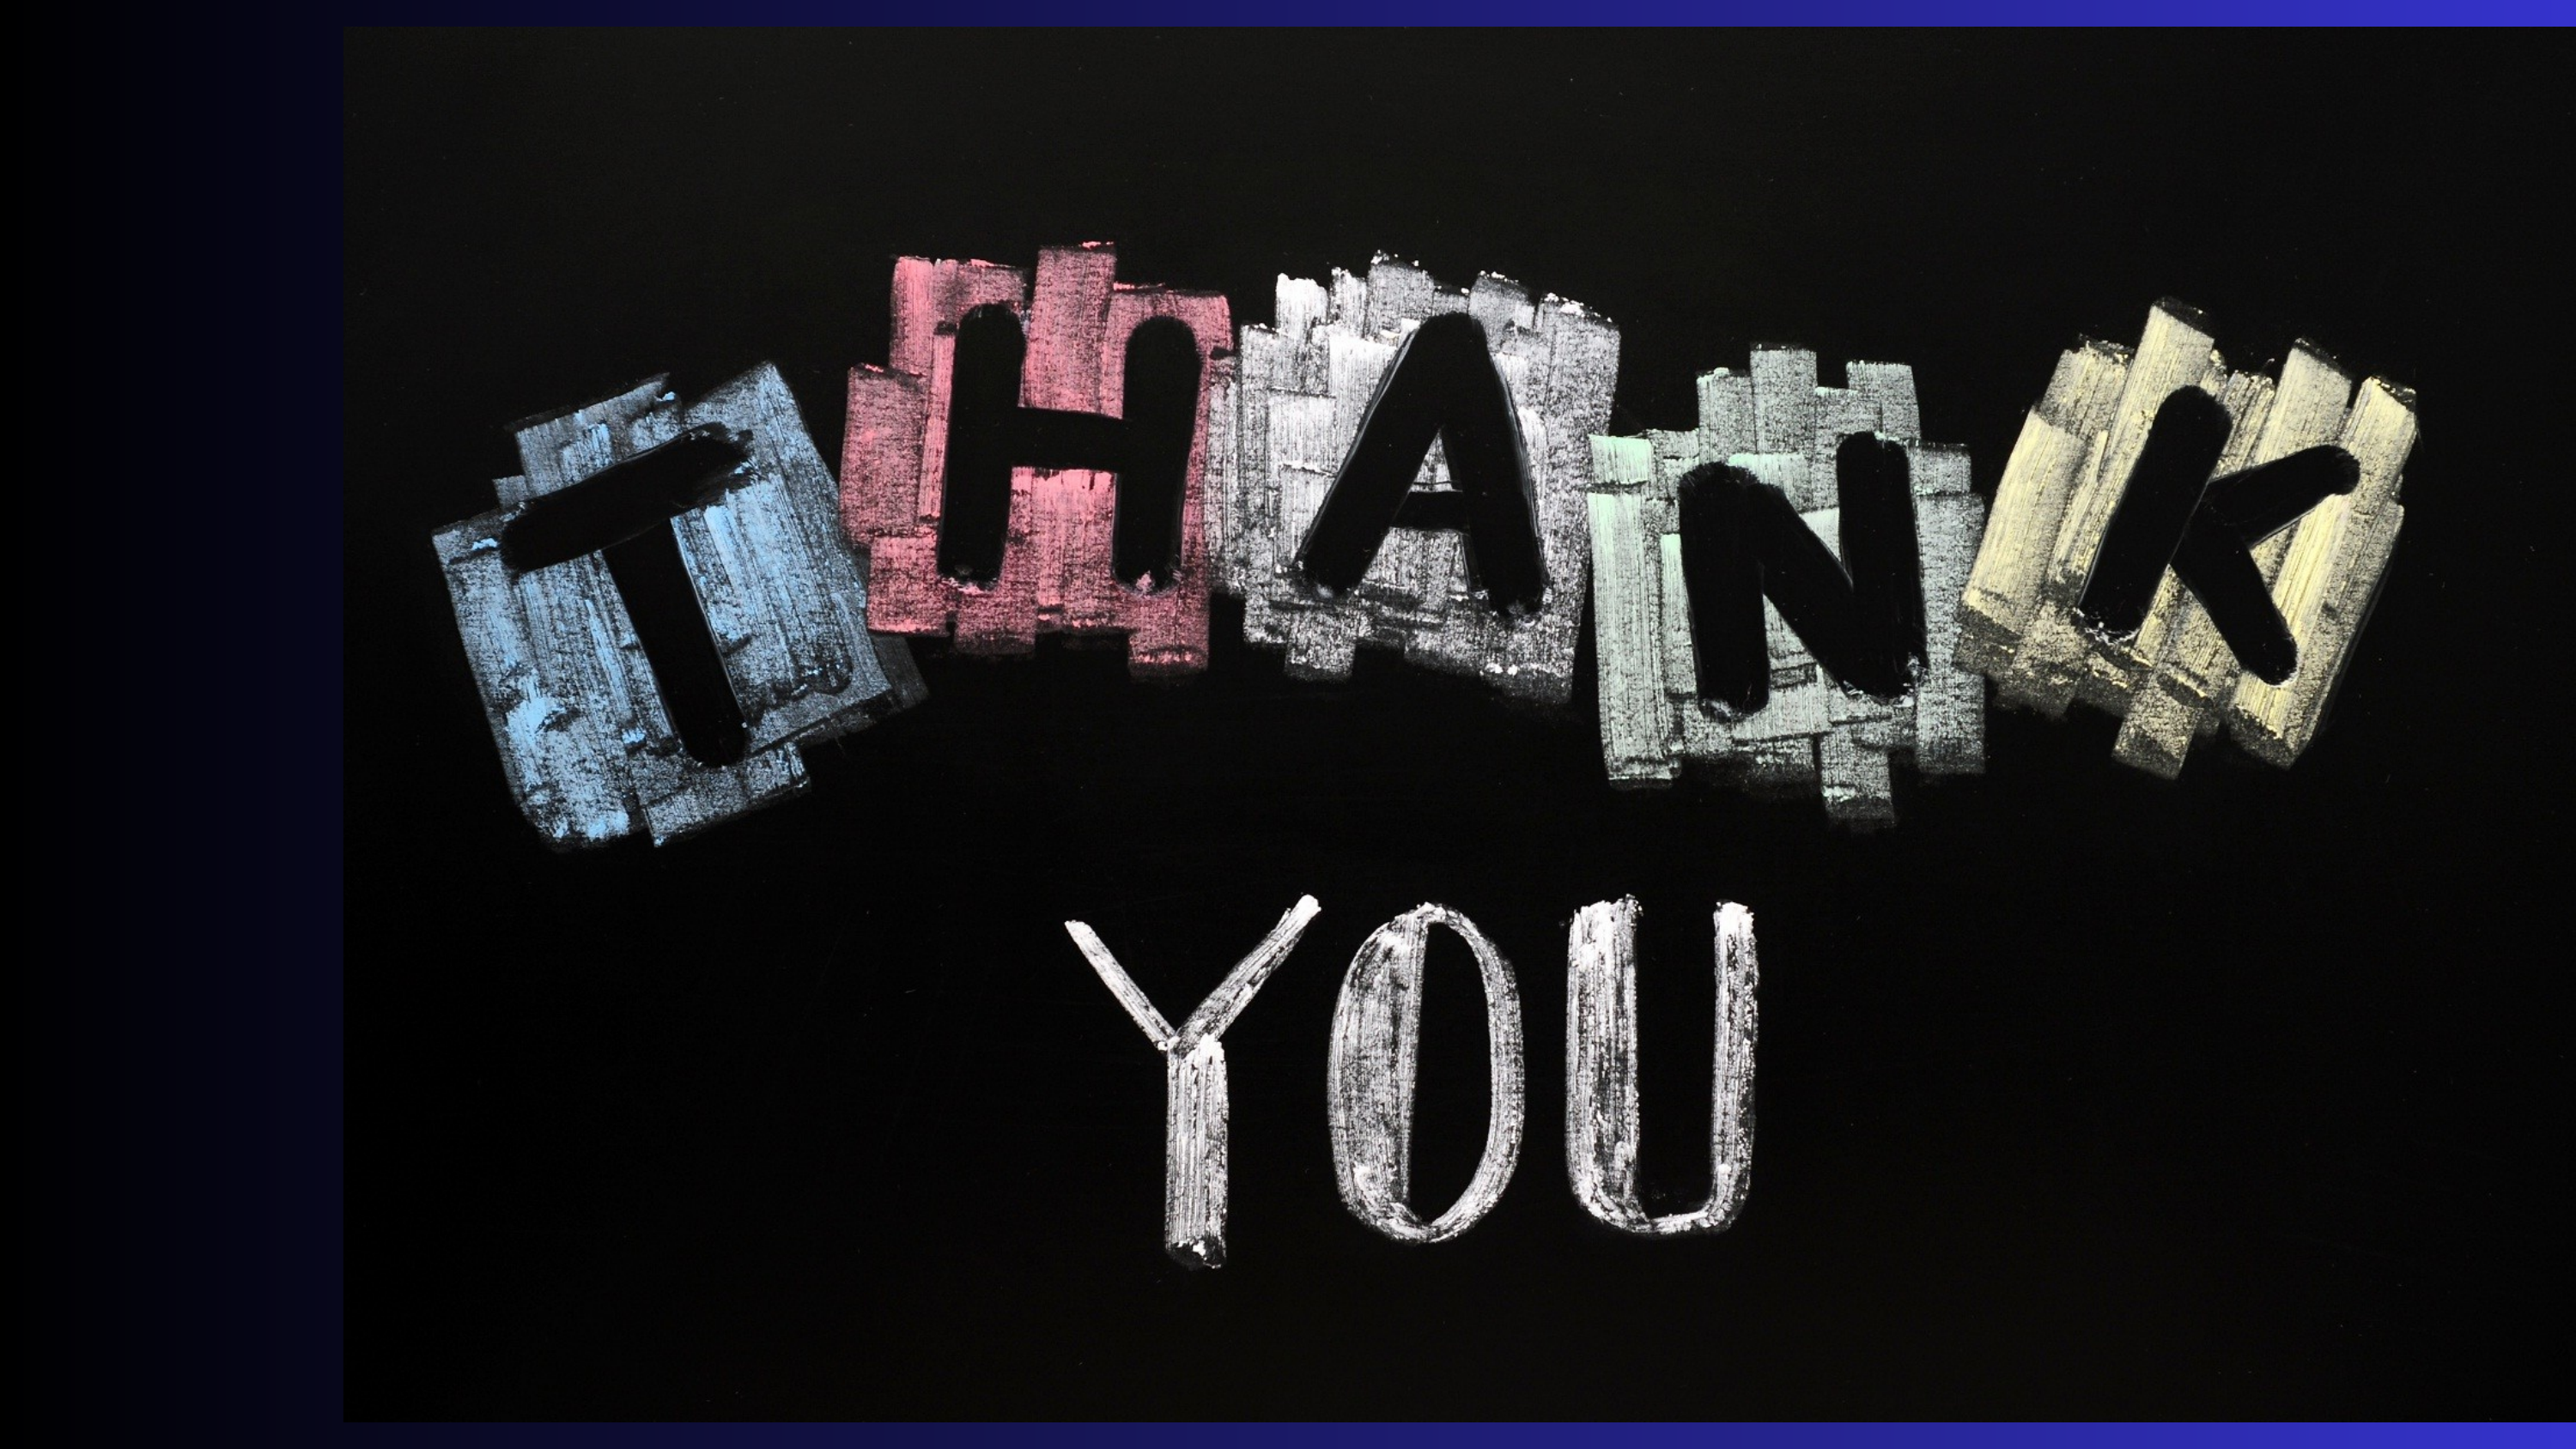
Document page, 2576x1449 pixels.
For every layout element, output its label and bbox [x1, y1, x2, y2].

text_box [343, 27, 2576, 1422]
